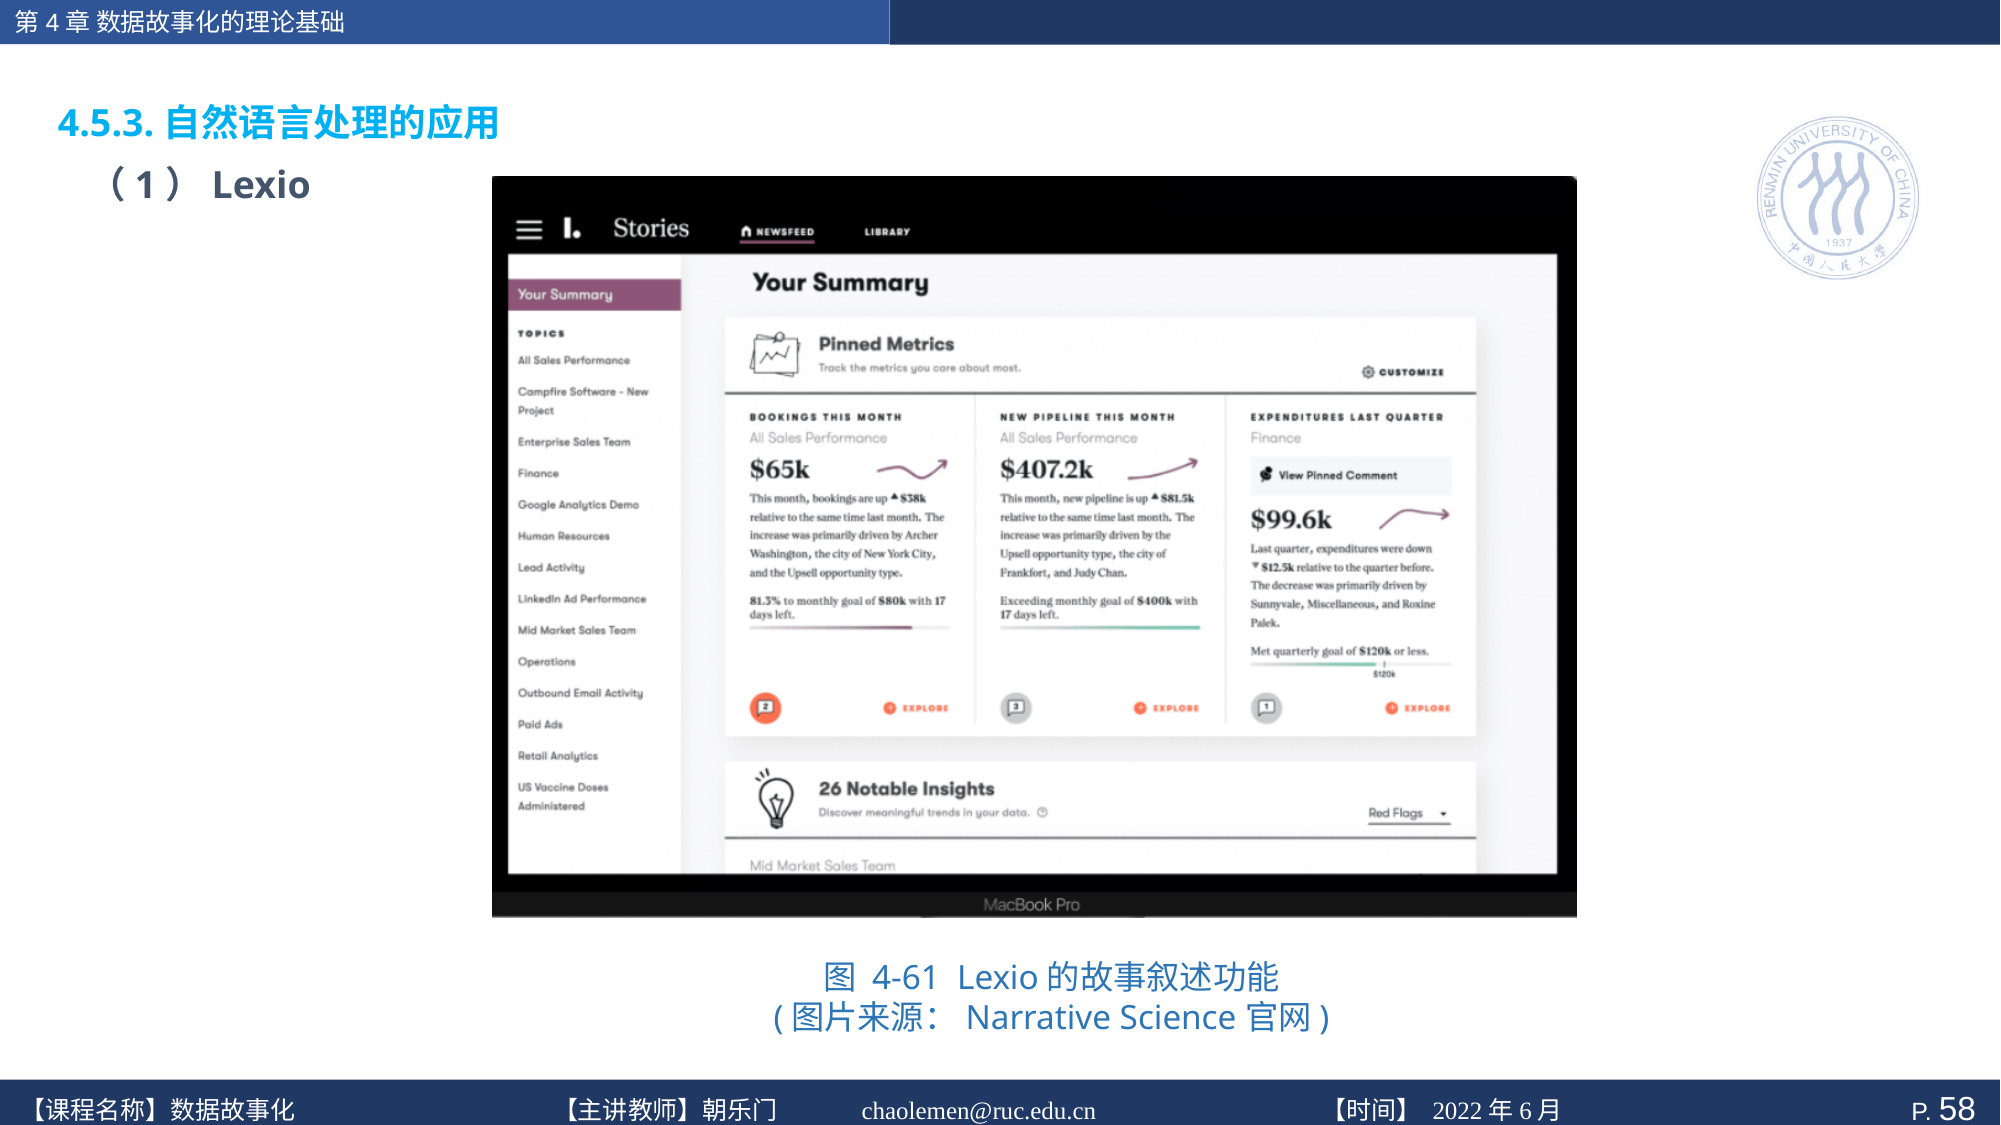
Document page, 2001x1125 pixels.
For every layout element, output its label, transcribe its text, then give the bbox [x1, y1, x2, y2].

text_box （1）Lexio [73, 153, 367, 214]
picture [492, 176, 1577, 918]
text_box 图 4-61 Lexio的故事叙述功能 (图片来源：Narrative Science官网) [527, 945, 1532, 1044]
text_box 4.5.3.自然语言处理的应用 [43, 86, 1047, 151]
